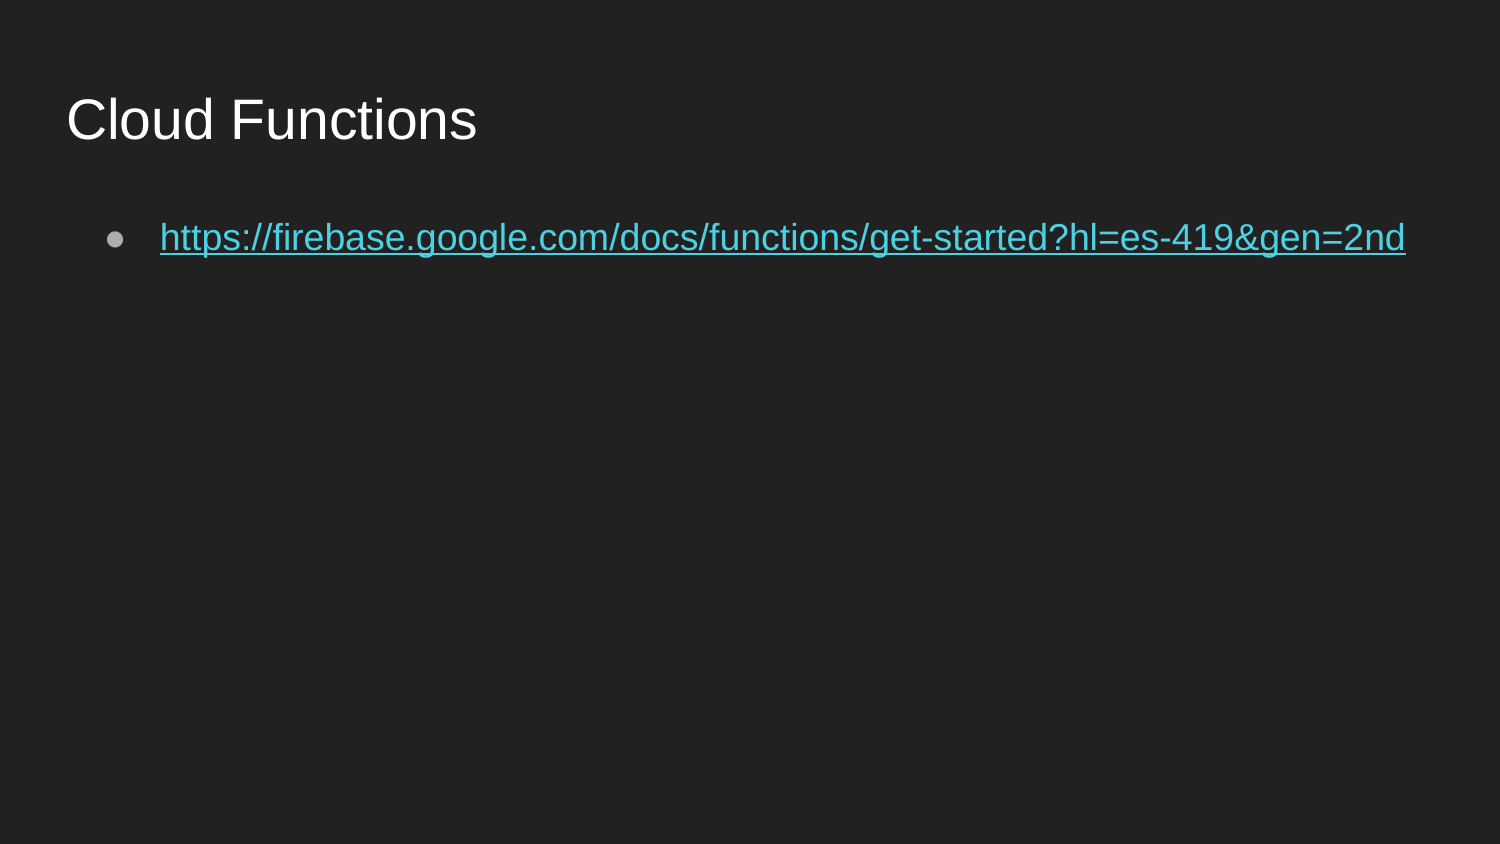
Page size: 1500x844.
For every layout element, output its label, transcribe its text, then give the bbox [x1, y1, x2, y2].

list https://firebase.google.com/docs/functions/get-started?hl=es-419&gen=2nd [70, 195, 1468, 756]
title Cloud Functions [51, 72, 1449, 167]
